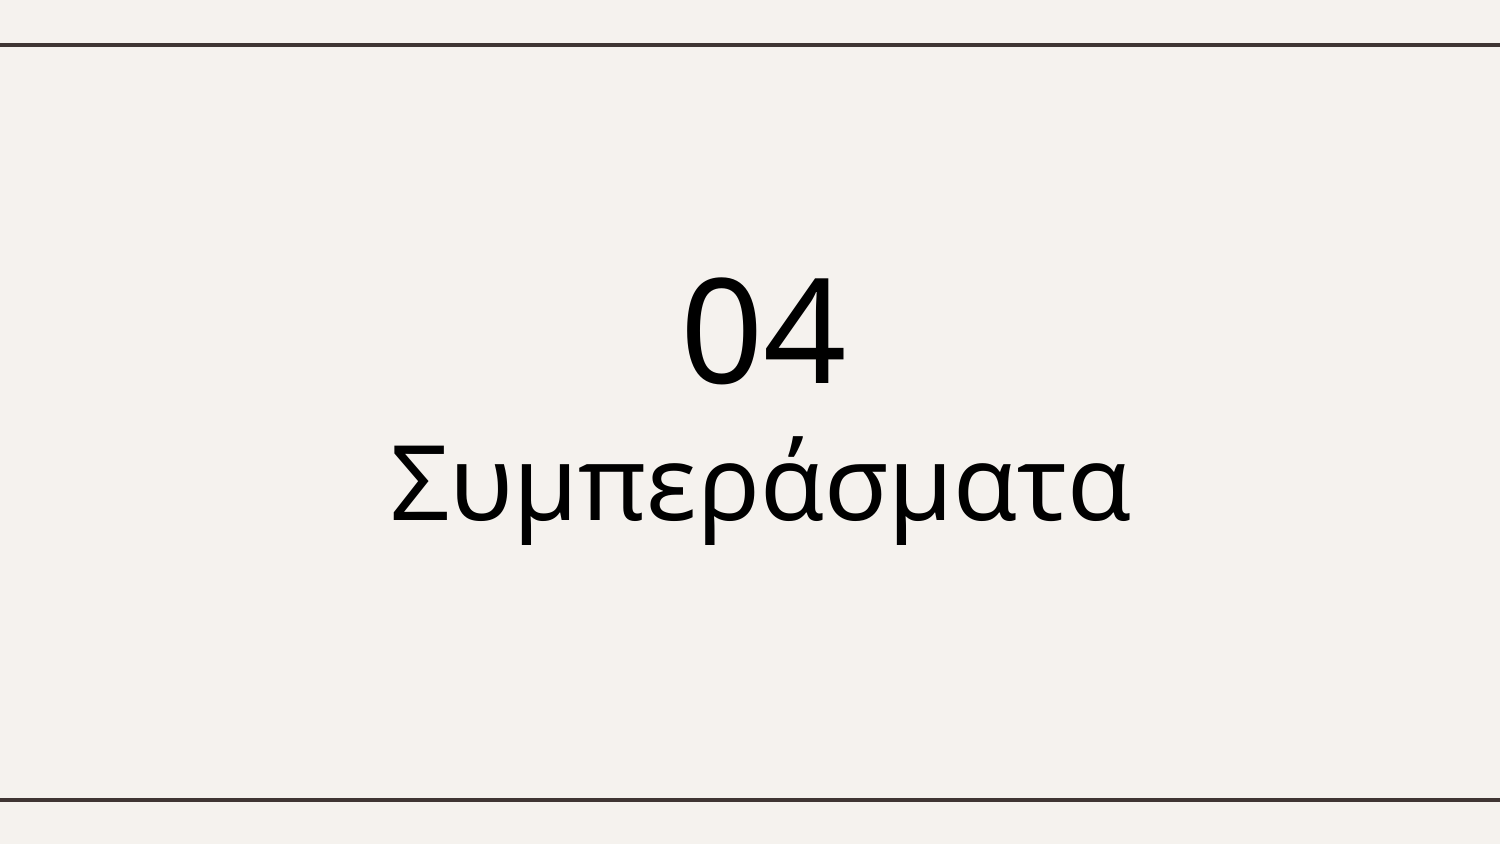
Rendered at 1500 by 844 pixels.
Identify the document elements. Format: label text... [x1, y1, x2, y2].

text_box 04 [665, 229, 862, 408]
text_box Συμπεράσματα [375, 408, 1147, 549]
